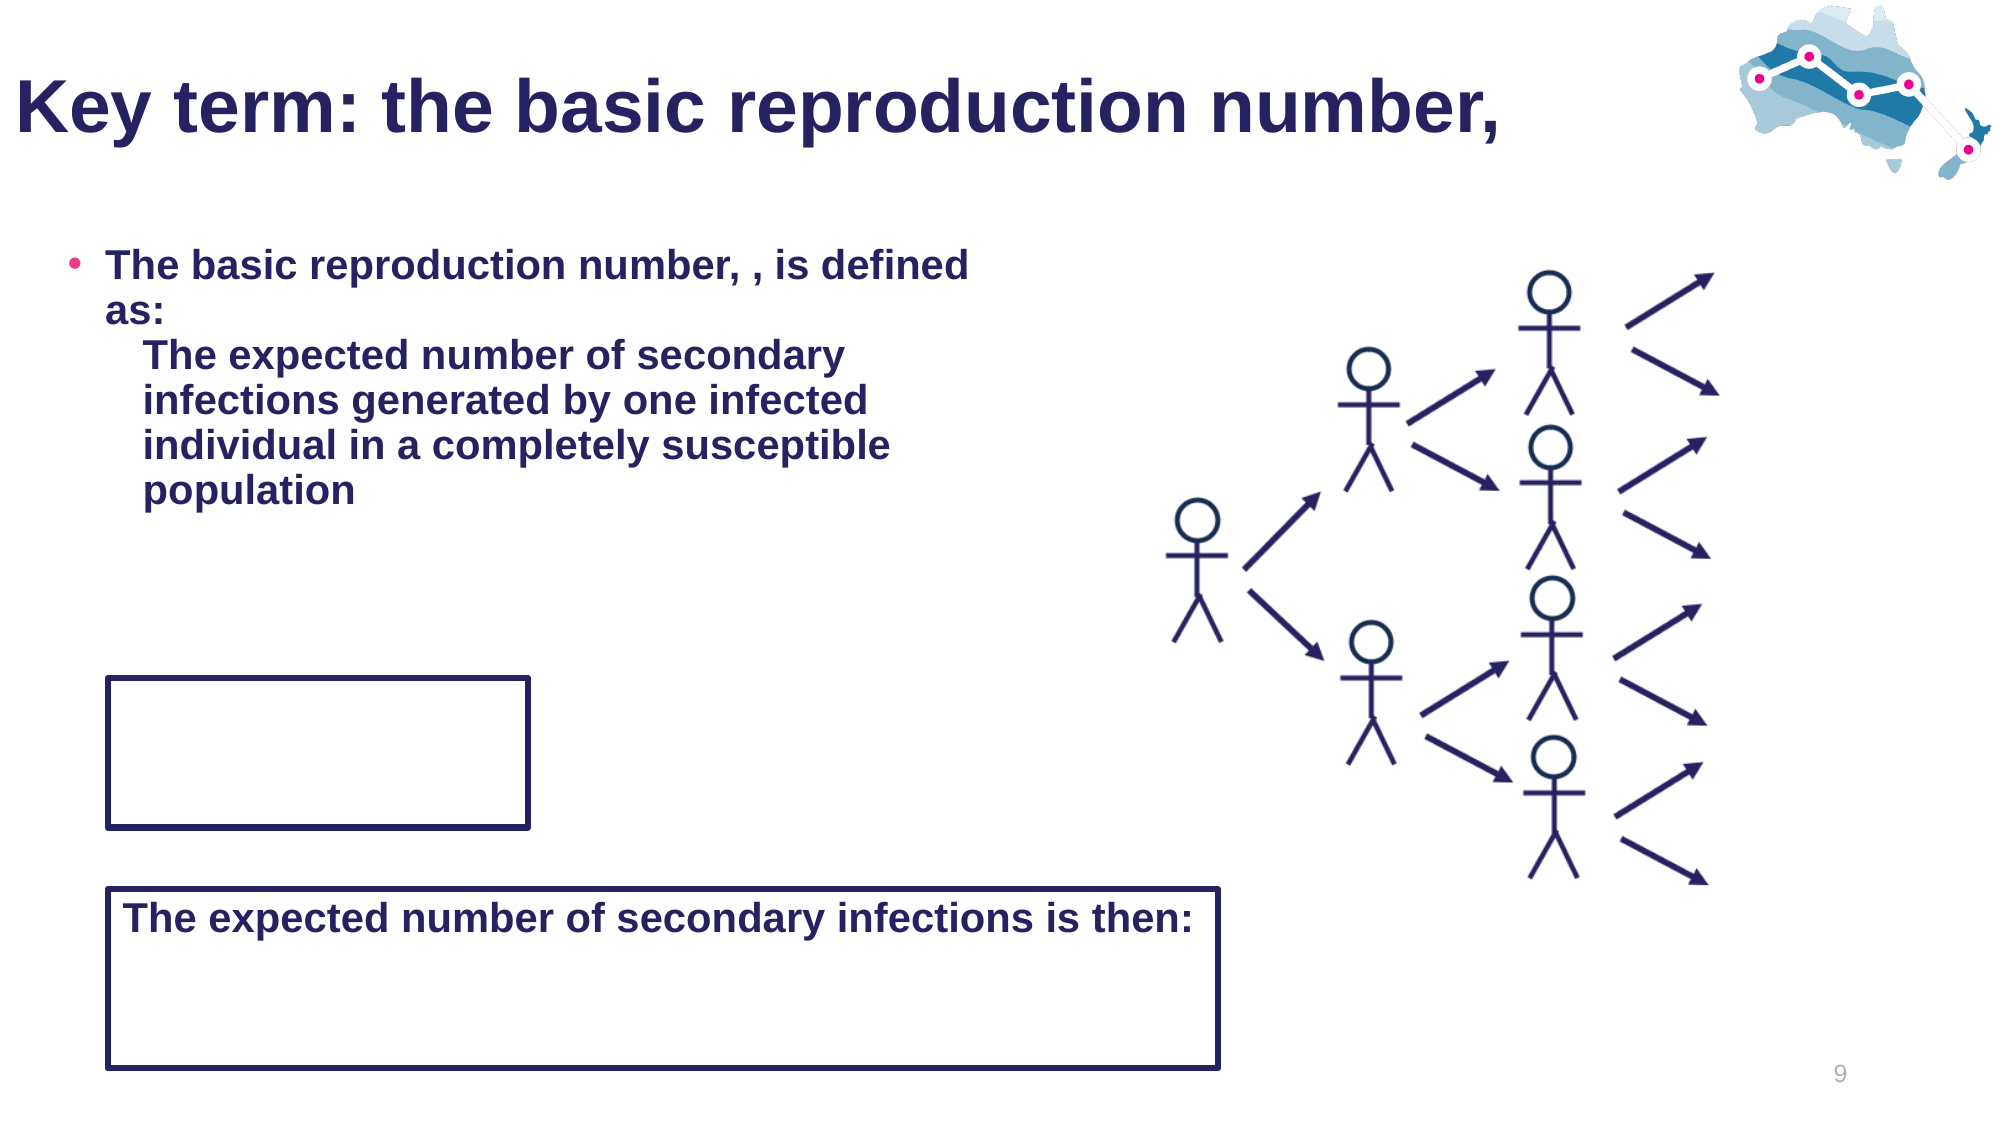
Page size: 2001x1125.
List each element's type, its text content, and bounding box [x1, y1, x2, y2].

picture [1126, 235, 1743, 921]
slide_number 9 [1412, 1042, 1863, 1103]
picture [1724, 0, 2000, 185]
